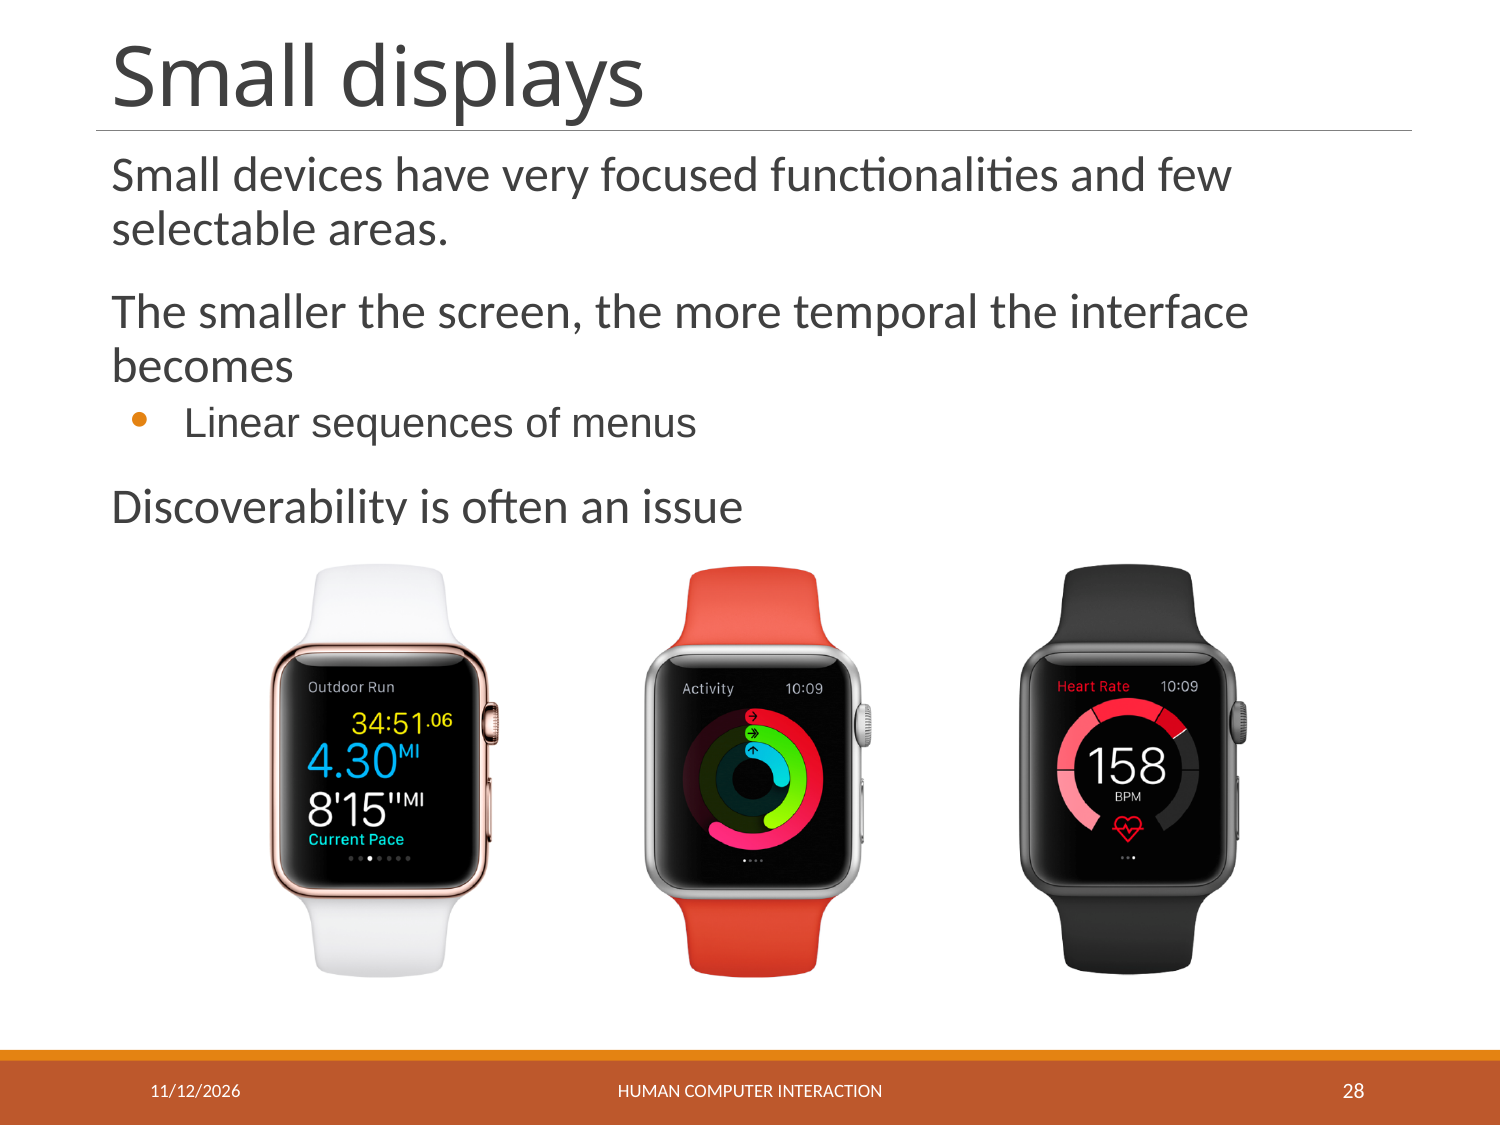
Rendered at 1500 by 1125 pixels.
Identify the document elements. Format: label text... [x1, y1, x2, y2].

list Small devices have very focused functionalities and few selectable areas. The smaller the screen, the more temporal the interface becomes Linear sequences of menus Discoverability is often an issue [96, 140, 1413, 1034]
footer Human Computer Interaction [453, 1059, 1047, 1120]
picture [109, 524, 1399, 984]
title Small displays [96, 19, 1413, 131]
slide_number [135, 1059, 440, 1120]
slide_number 28 [1218, 1059, 1380, 1120]
